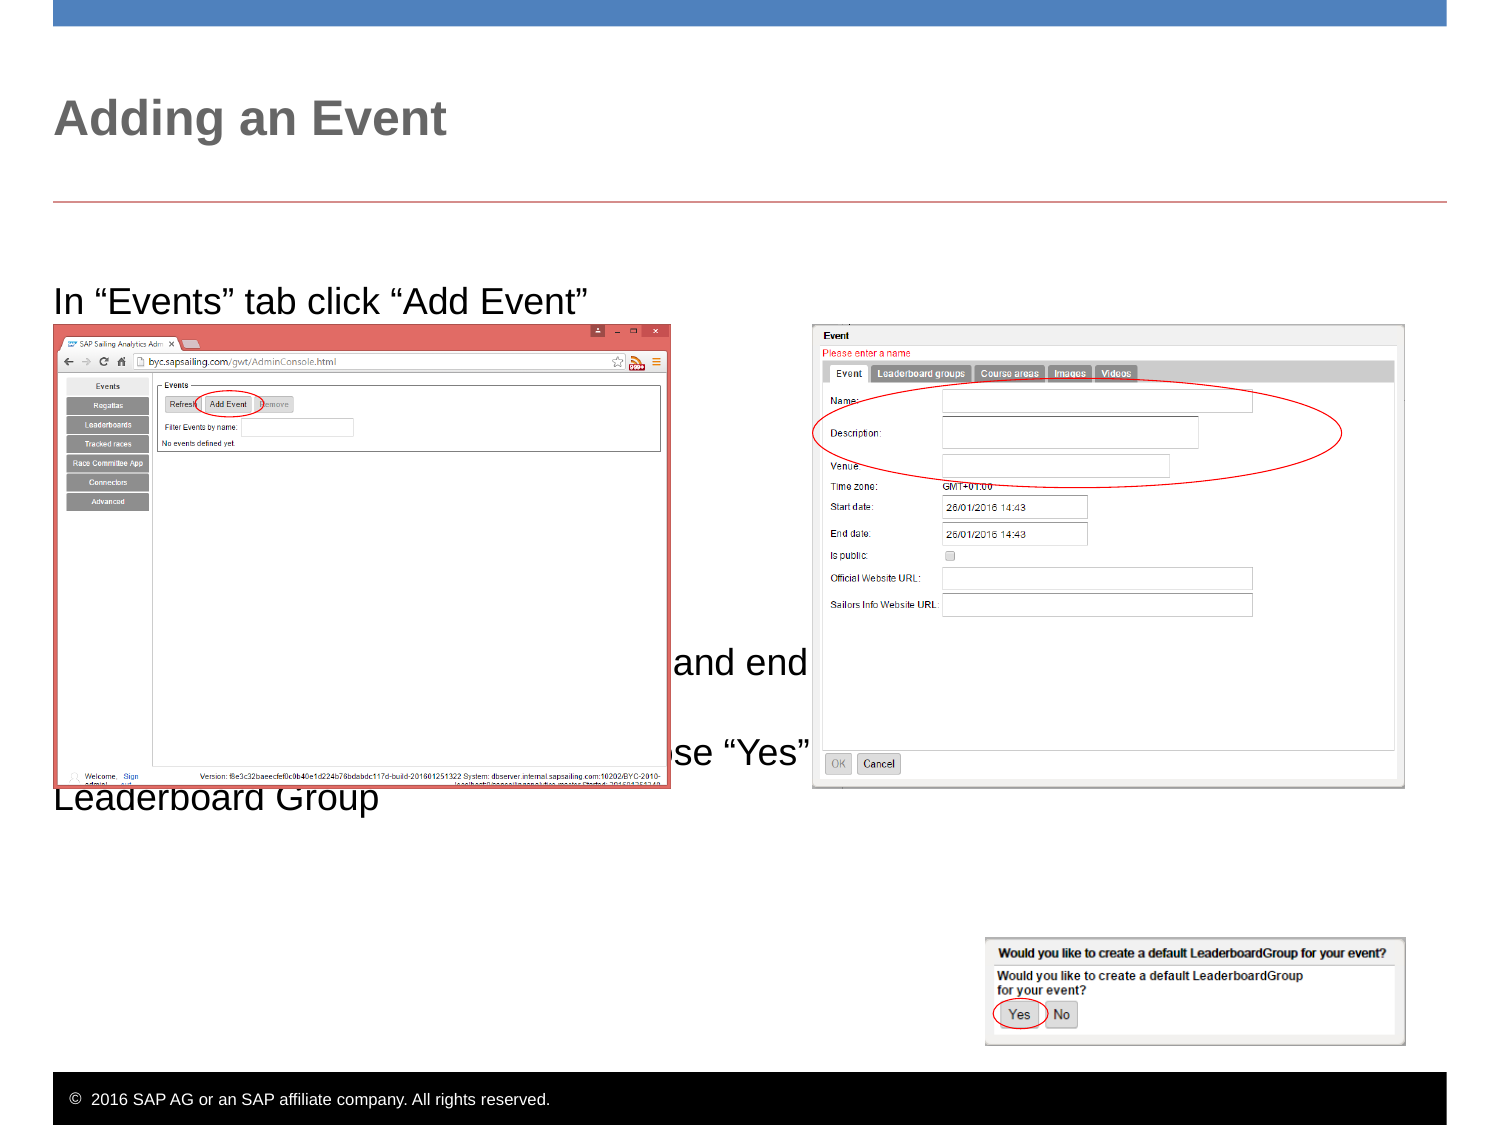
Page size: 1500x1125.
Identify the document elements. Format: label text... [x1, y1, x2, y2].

text_box In “Events” tab click “Add Event” Fill in name, description, venue, start and end date A default course area Press OK to create the event. Choose “Yes” to create Leaderboard Group [53, 277, 1447, 907]
picture [985, 937, 1406, 1046]
text_box Adding an Event [53, 53, 1447, 178]
picture [52, 324, 672, 789]
picture [812, 324, 1406, 789]
